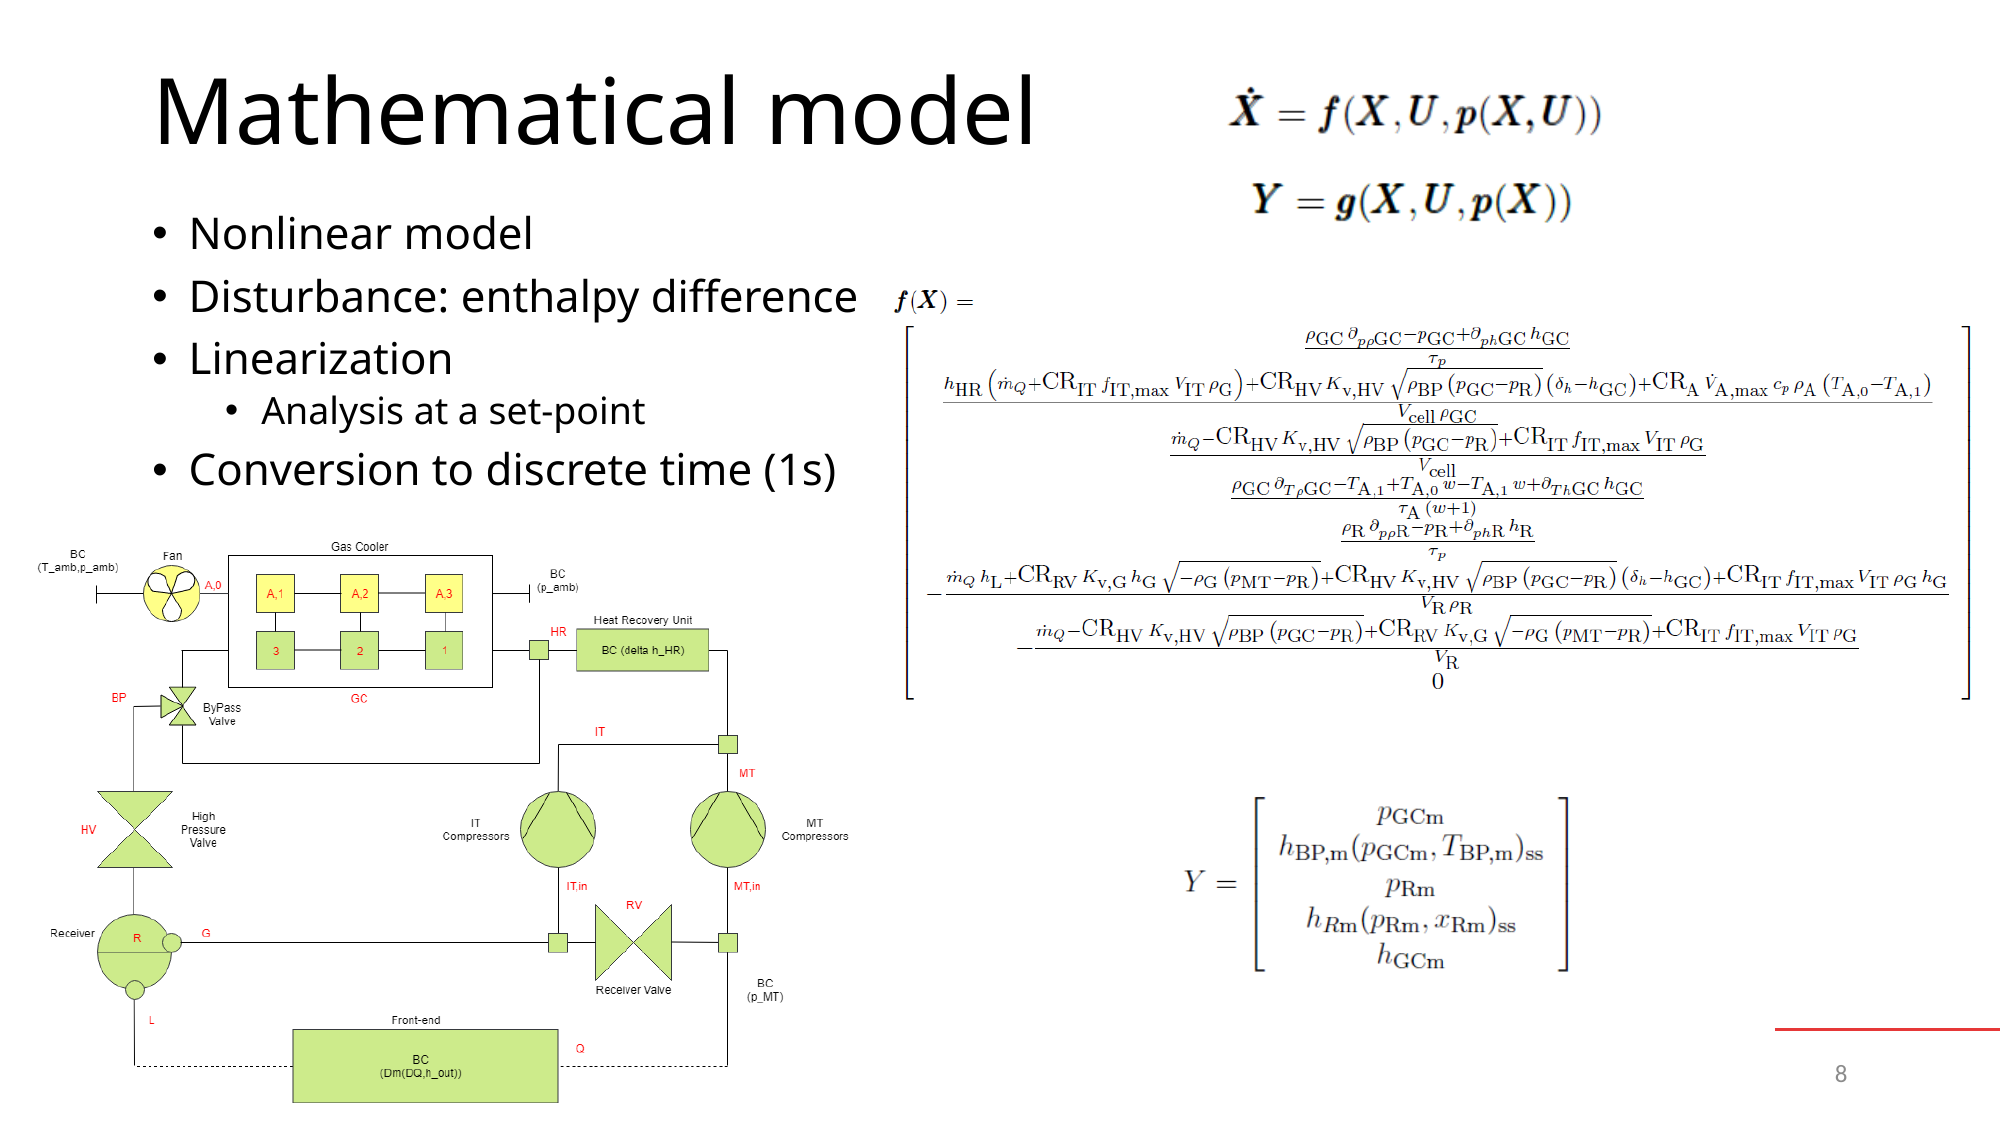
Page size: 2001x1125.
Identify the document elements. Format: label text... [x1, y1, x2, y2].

picture [1220, 81, 1605, 148]
picture [1179, 789, 1575, 980]
title Mathematical model [137, 5, 1863, 224]
list Nonlinear model Disturbance: enthalpy difference Linearization Analysis at a set-point Conversion to discrete time (1s) [137, 224, 890, 537]
picture [19, 536, 856, 1103]
picture [1244, 171, 1575, 240]
slide_number 8 [1412, 1042, 1863, 1103]
picture [889, 277, 1981, 705]
